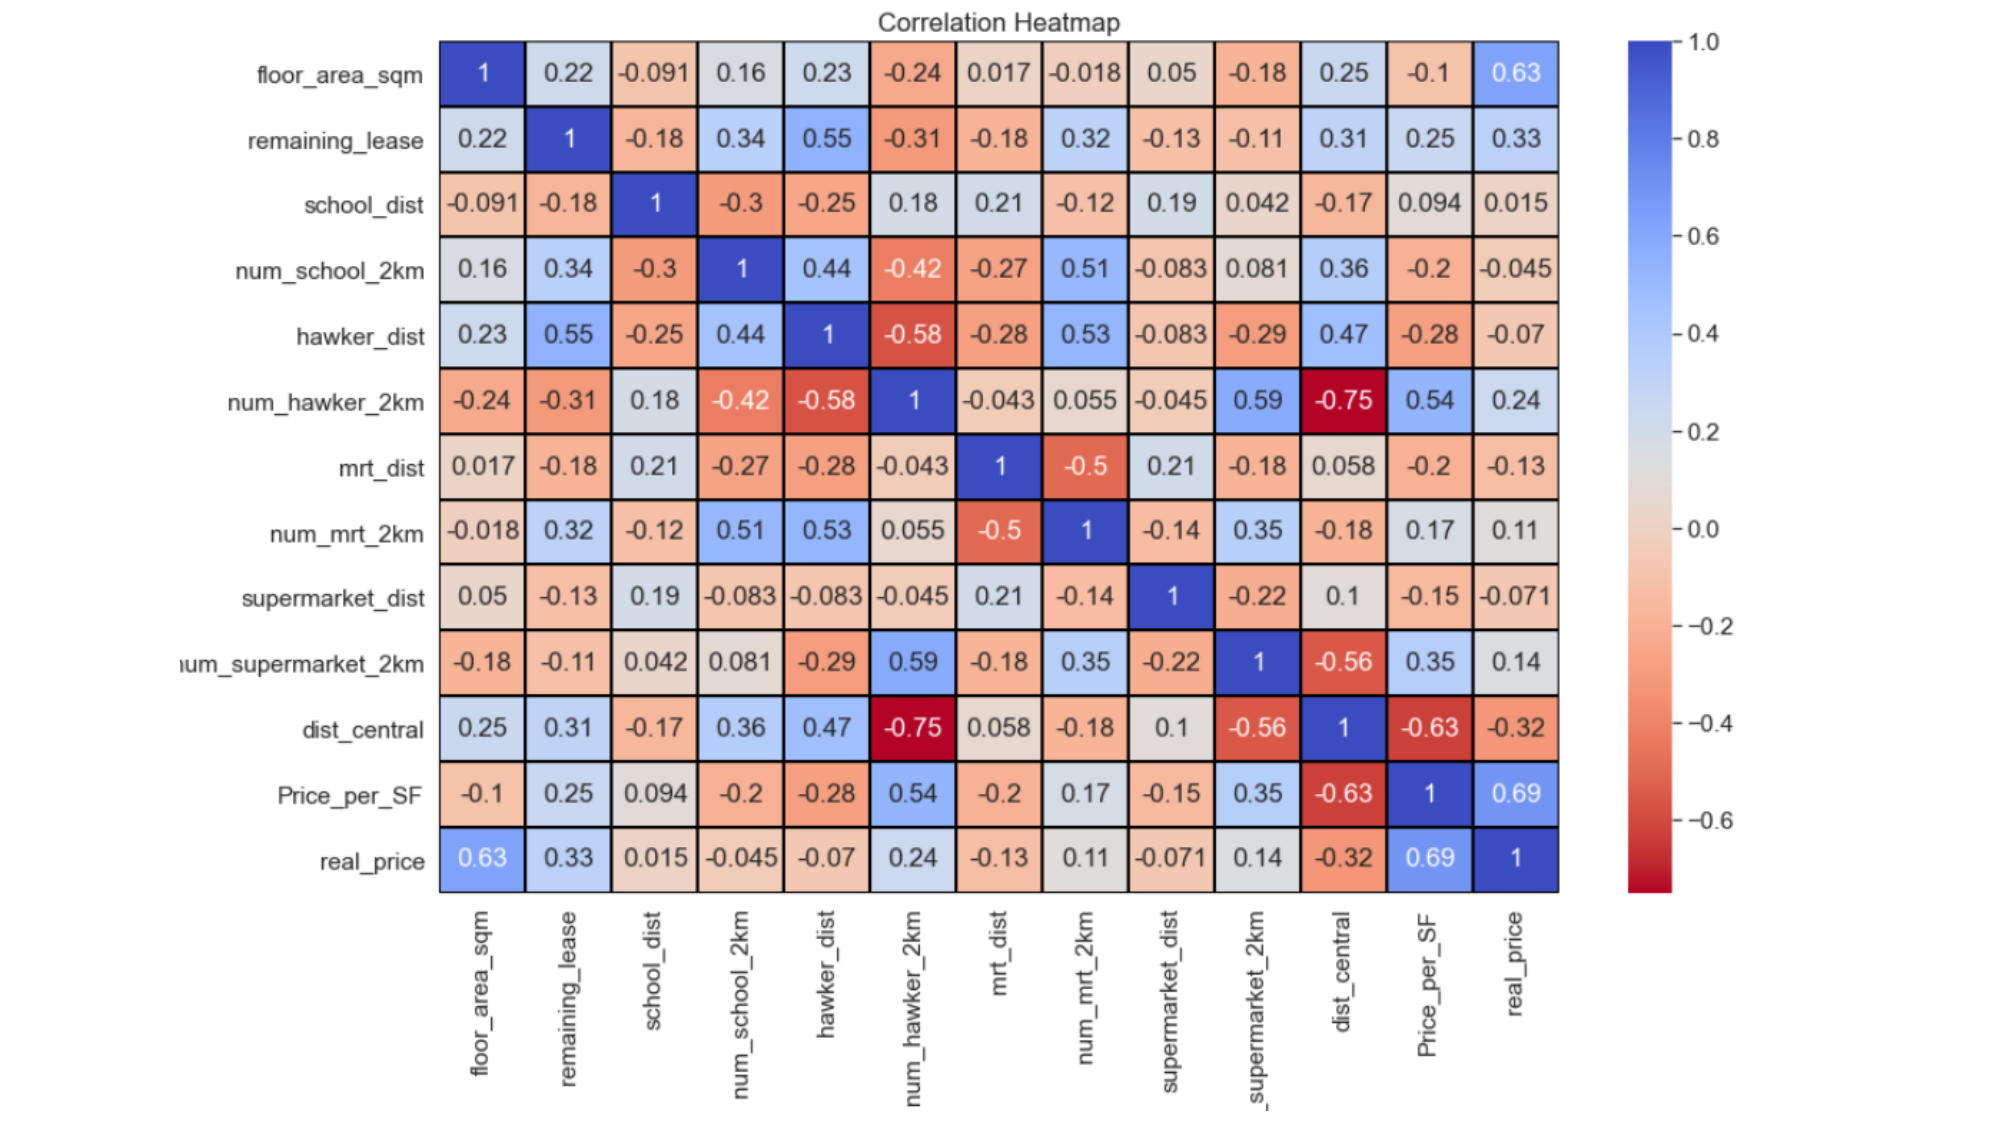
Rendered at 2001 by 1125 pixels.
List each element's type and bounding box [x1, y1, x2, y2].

picture [179, 0, 1760, 1111]
